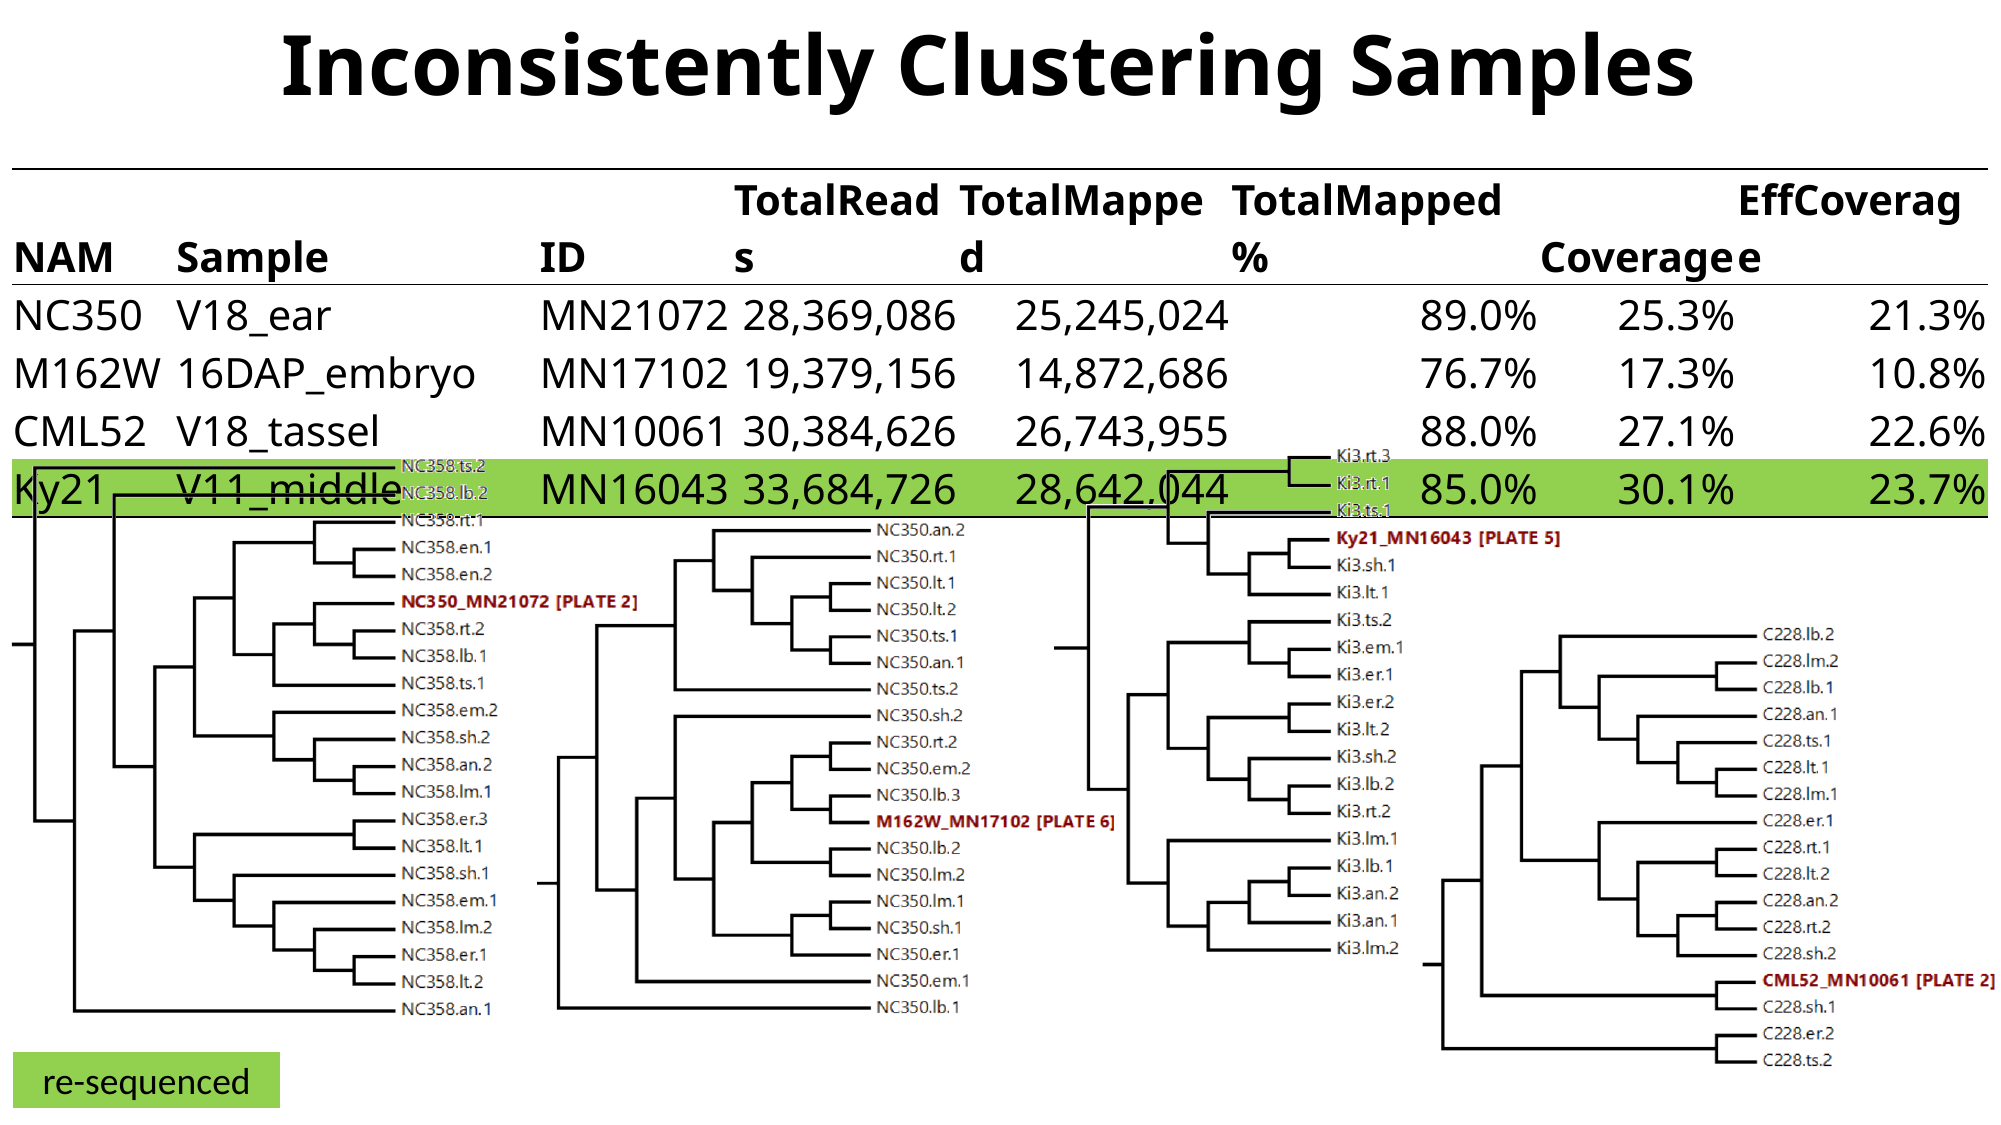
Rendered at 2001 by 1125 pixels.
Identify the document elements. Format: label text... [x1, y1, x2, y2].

table_header Sample [176, 170, 539, 284]
table_cell 28,369,086 [733, 285, 958, 342]
table_cell NC350 [12, 285, 176, 342]
table_cell MN16043 [649, 459, 733, 512]
table_cell 30,384,626 [733, 401, 958, 459]
table_cell V18_ear [176, 285, 539, 342]
table_cell 14,872,686 [958, 342, 1230, 401]
table_cell 22.6% [1736, 401, 1988, 459]
table_cell CML52 [12, 401, 176, 451]
table_cell MN10061 [539, 401, 733, 459]
table_cell 33,684,726 [733, 459, 958, 512]
table_cell 21.3% [1736, 285, 1988, 342]
table_cell 28,642,044 [958, 459, 1054, 512]
picture [11, 440, 2000, 1075]
table_header ID [539, 170, 733, 284]
table_cell 88.0% [1230, 401, 1539, 440]
table_cell 16DAP_embryo [176, 342, 539, 401]
table_cell 25,245,024 [958, 285, 1230, 342]
table_cell 23.7% [1736, 459, 1988, 516]
table_cell 17.3% [1539, 342, 1736, 401]
table_header TotalMapped% [1230, 170, 1539, 284]
table_cell M162W [12, 342, 176, 401]
table_header NAM [12, 170, 176, 284]
table_cell 27.1% [1539, 401, 1736, 459]
table_cell MN21072 [539, 285, 733, 342]
table_header Coverage [1539, 170, 1736, 284]
table_cell 26,743,955 [958, 401, 1230, 459]
table_cell 76.7% [1230, 342, 1539, 401]
table_cell V18_tassel [176, 401, 539, 451]
title Inconsistently Clustering Samples [126, 0, 1852, 138]
table_header EffCoverage [1736, 170, 1988, 284]
table_cell 30.1% [1579, 459, 1736, 516]
table_header TotalReads [733, 170, 958, 284]
table_cell 19,379,156 [733, 342, 958, 401]
table_cell 10.8% [1736, 342, 1988, 401]
text_box re-sequenced [11, 1050, 282, 1110]
table_cell 25.3% [1539, 285, 1736, 342]
table_cell MN17102 [539, 342, 733, 401]
table_header TotalMapped [958, 170, 1230, 284]
table_cell 89.0% [1230, 285, 1539, 342]
